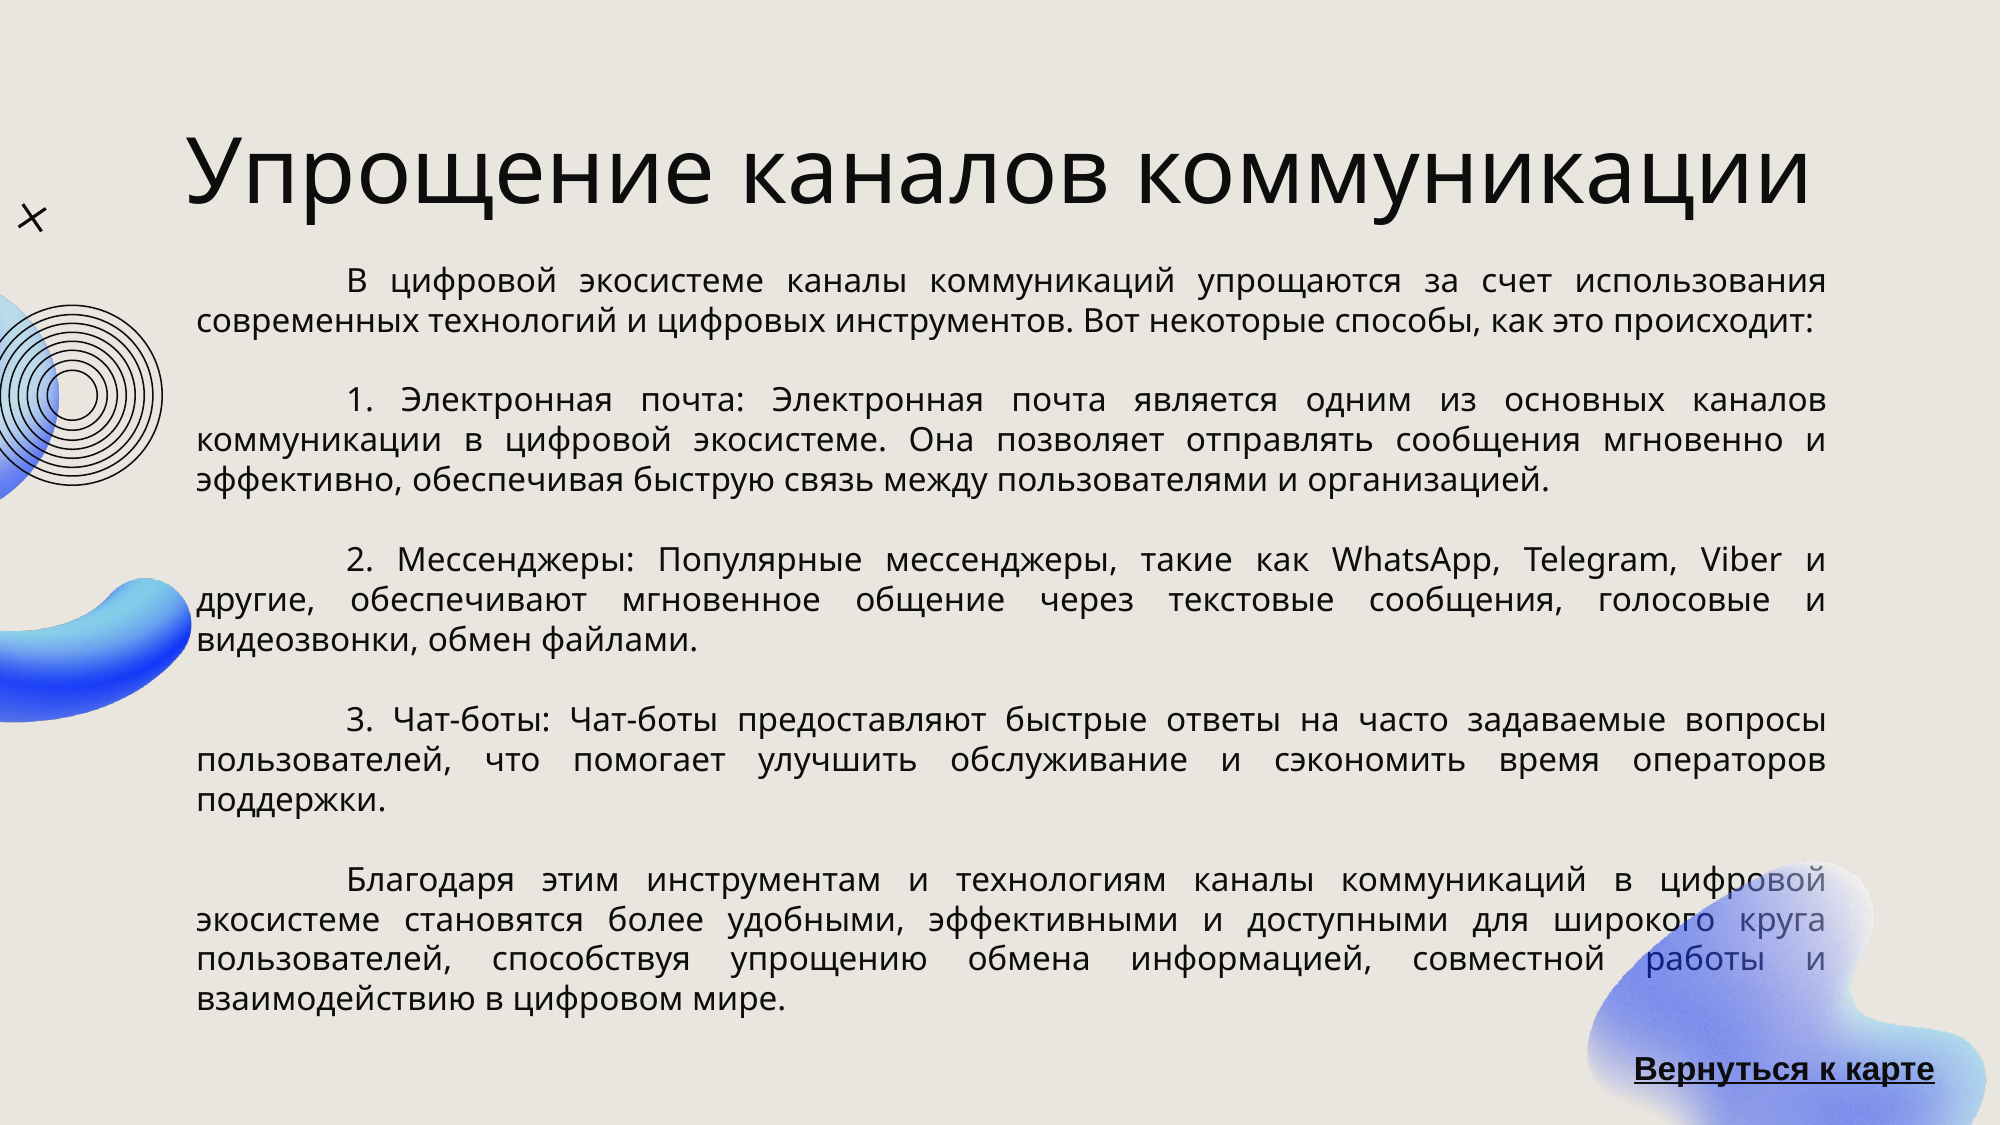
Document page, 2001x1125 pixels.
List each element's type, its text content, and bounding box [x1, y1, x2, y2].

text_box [0, 73, 361, 841]
title Упрощение каналов коммуникации [365, 97, 1844, 223]
picture [1554, 846, 2000, 1125]
list В цифровой экосистеме каналы коммуникаций упрощаются за счет использования современных технологий и цифровых инструментов. Вот некоторые способы, как это происходит: 1. Электронная почта: Электронная почта является одним из основных каналов коммуникации в цифровой экосистеме. Она позволяет отправлять сообщения мгновенно и эффективно, обеспечивая быструю связь между пользователями и организацией. 2. Мессенджеры: Популярные мессенджеры, такие как WhatsApp, Telegram, Viber и другие, обеспечивают мгновенное общение через текстовые сообщения, голосовые и видеозвонки, обмен файлами. 3. Чат-боты: Чат-боты предоставляют быстрые ответы на часто задаваемые вопросы пользователей, что помогает улучшить обслуживание и сэкономить время операторов поддержки. Благодаря этим инструментам и технологиям каналы коммуникаций в цифровой экосистеме становятся более удобными, эффективными и доступными для широкого круга пользователей, способствуя упрощению обмена информацией, совместной работы и взаимодействию в цифровом мире. [156, 243, 1844, 992]
